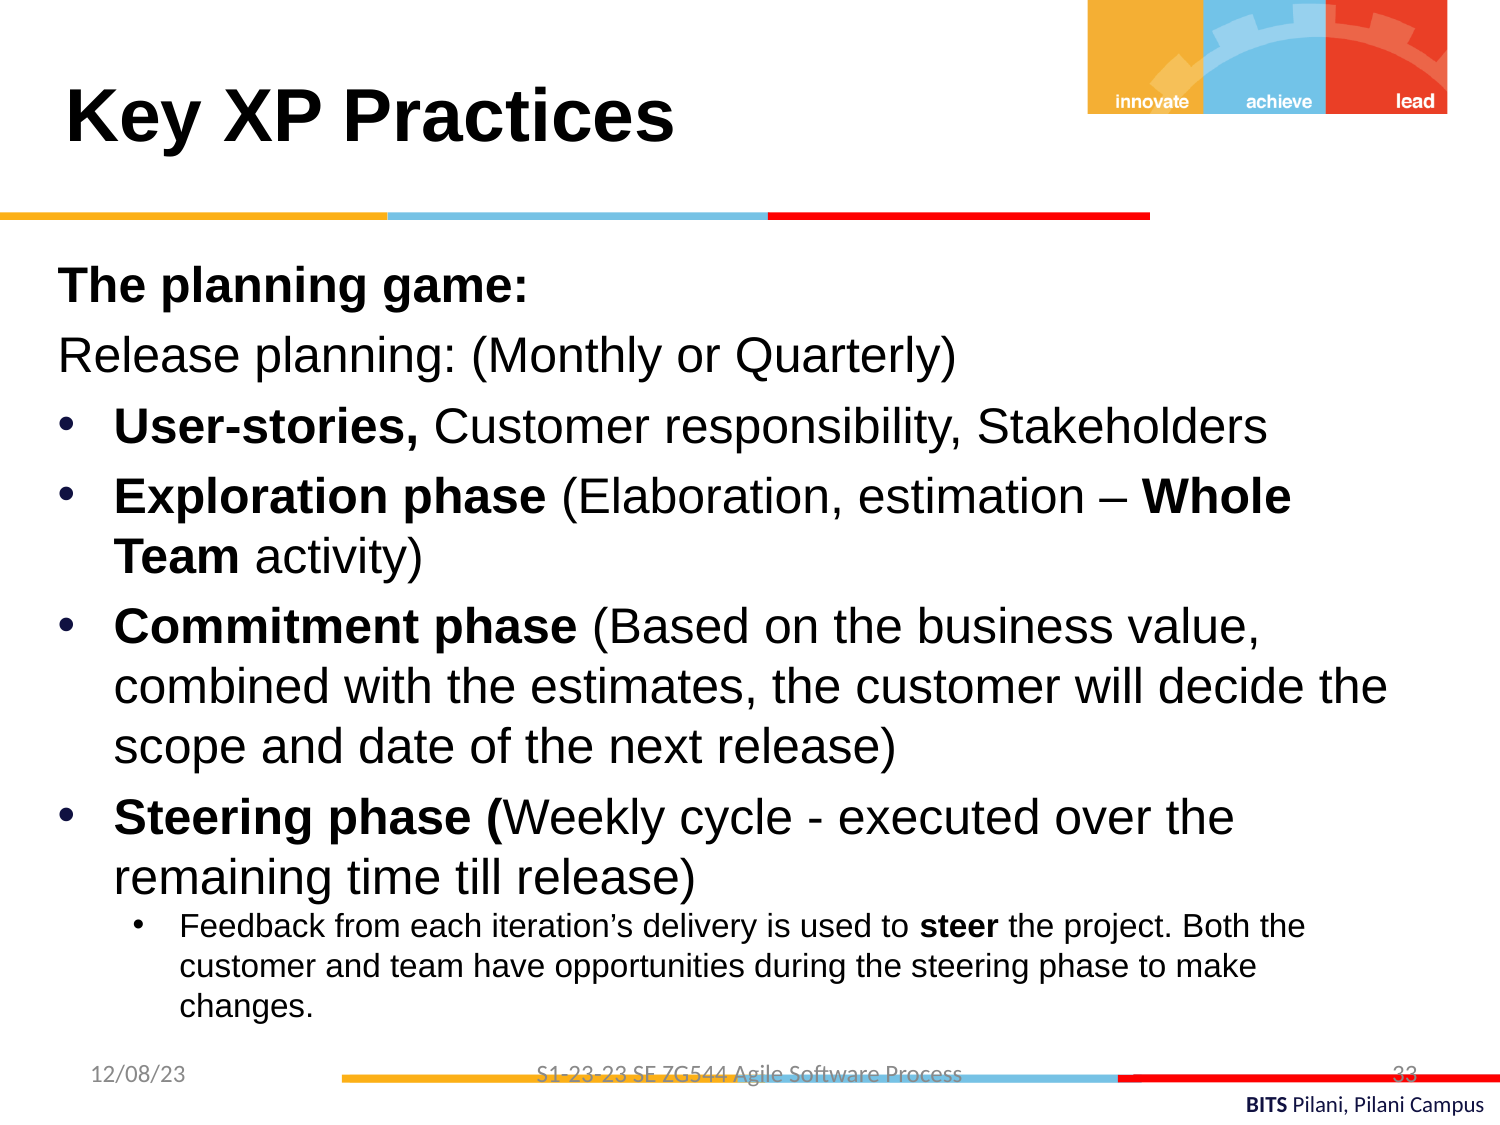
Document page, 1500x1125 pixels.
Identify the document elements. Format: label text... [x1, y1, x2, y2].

text_box 12/08/23 [82, 1050, 418, 1095]
text_box S1-23-23 SE ZG544 Agile Software Process [519, 1050, 980, 1095]
picture [1087, 0, 1448, 114]
list The planning game: Release planning: (Monthly or Quarterly) User-stories, Customer responsibility, Stakeholders Exploration phase (Elaboration, estimation – Whole Team activity) Commitment phase (Based on the business value, combined with the estimates, the customer will decide the scope and date of the next release) Steering phase (Weekly cycle - executed over the remaining time till release) Feedback from each iteration’s delivery is used to steer the project. Both the customer and team have opportunities during the steering phase to make changes. [49, 244, 1401, 1039]
text_box Key XP Practices [57, 24, 1080, 213]
slide_number 33 [1382, 1051, 1426, 1094]
